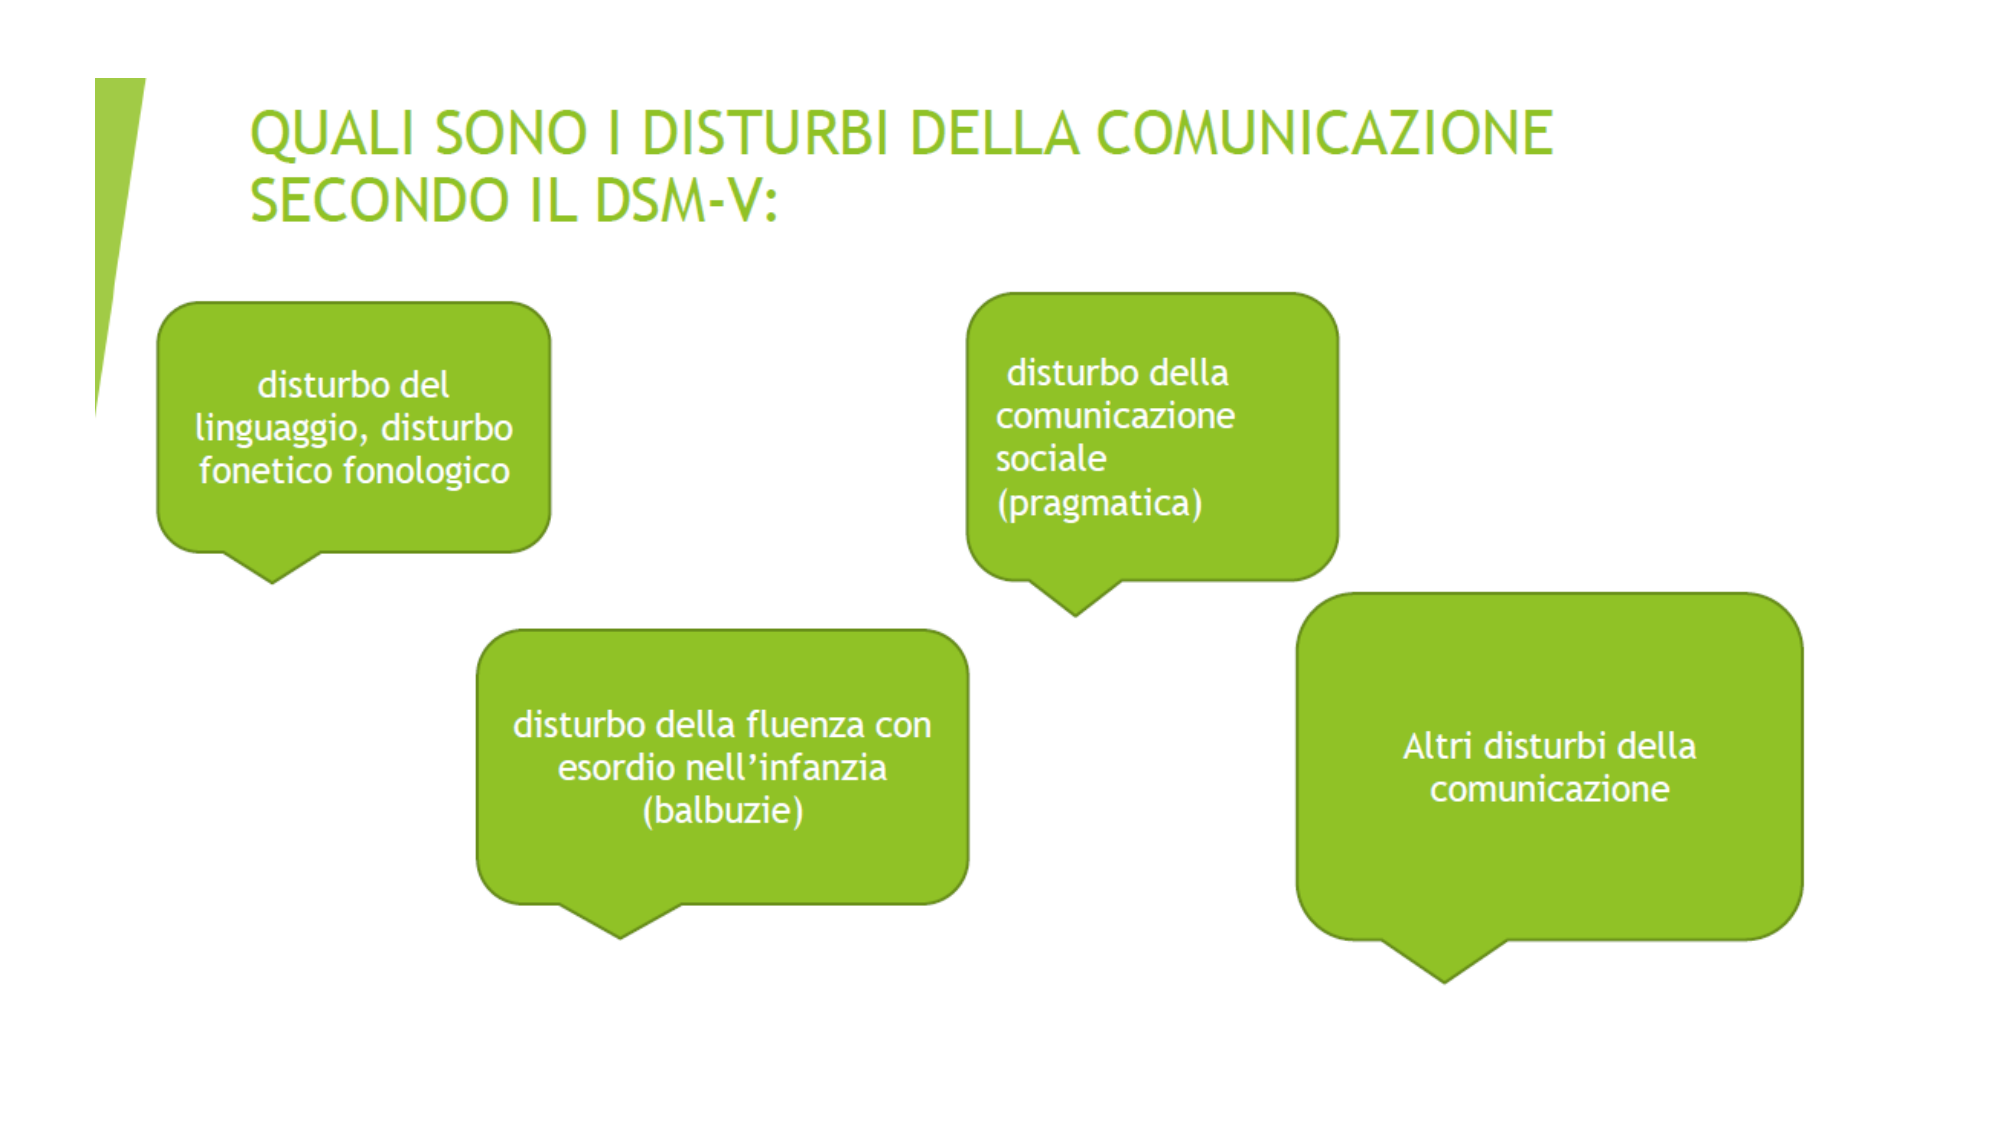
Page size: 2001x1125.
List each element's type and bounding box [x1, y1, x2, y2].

picture [95, 78, 1844, 1017]
